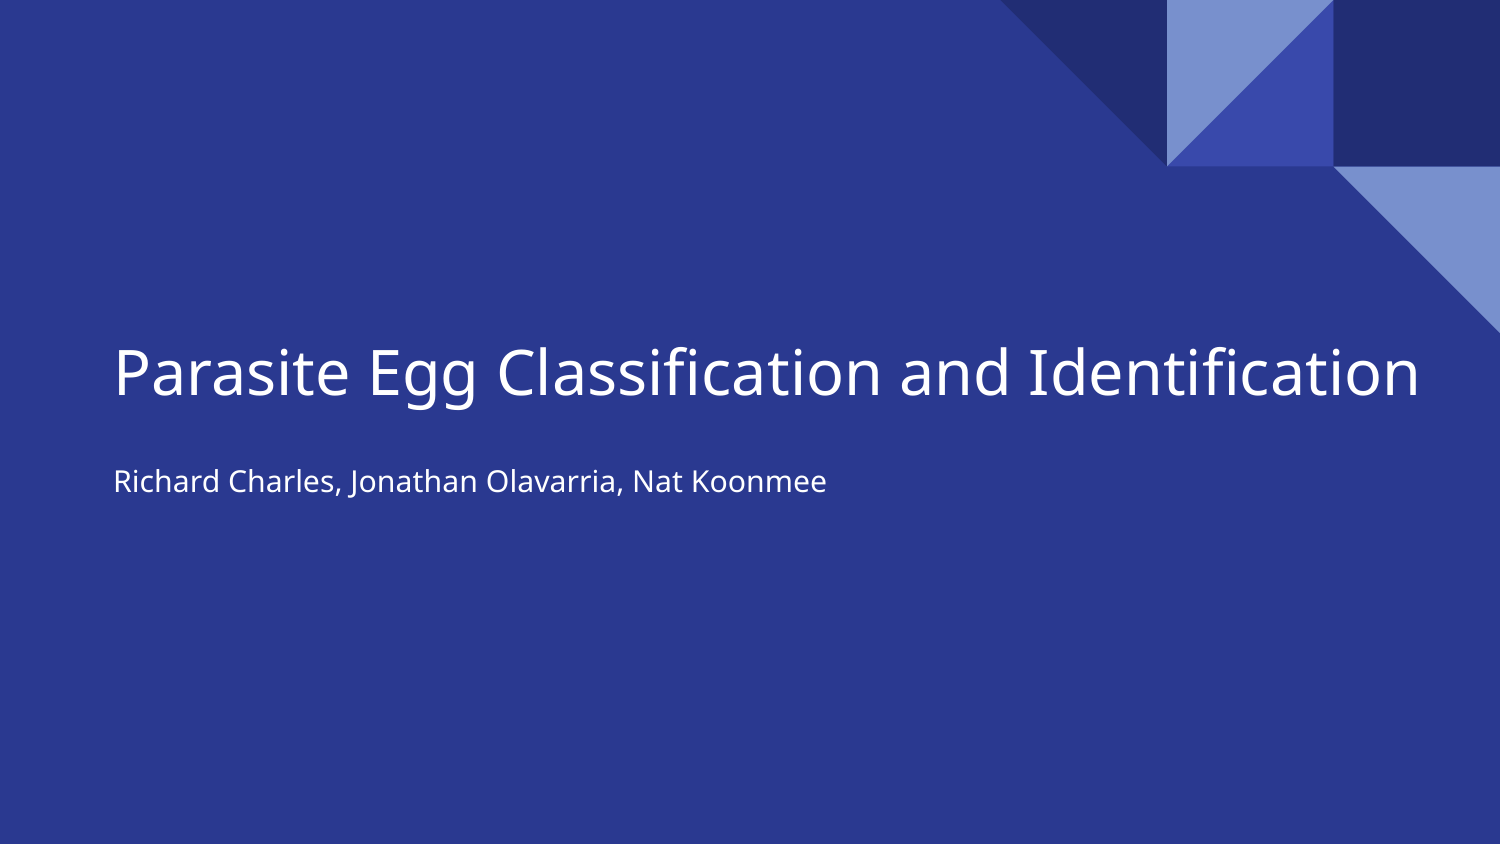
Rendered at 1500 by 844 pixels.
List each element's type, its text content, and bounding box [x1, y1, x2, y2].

subtitle Richard Charles, Jonathan Olavarria, Nat Koonmee [98, 445, 1447, 517]
title Parasite Egg Classification and Identification [98, 291, 1447, 429]
